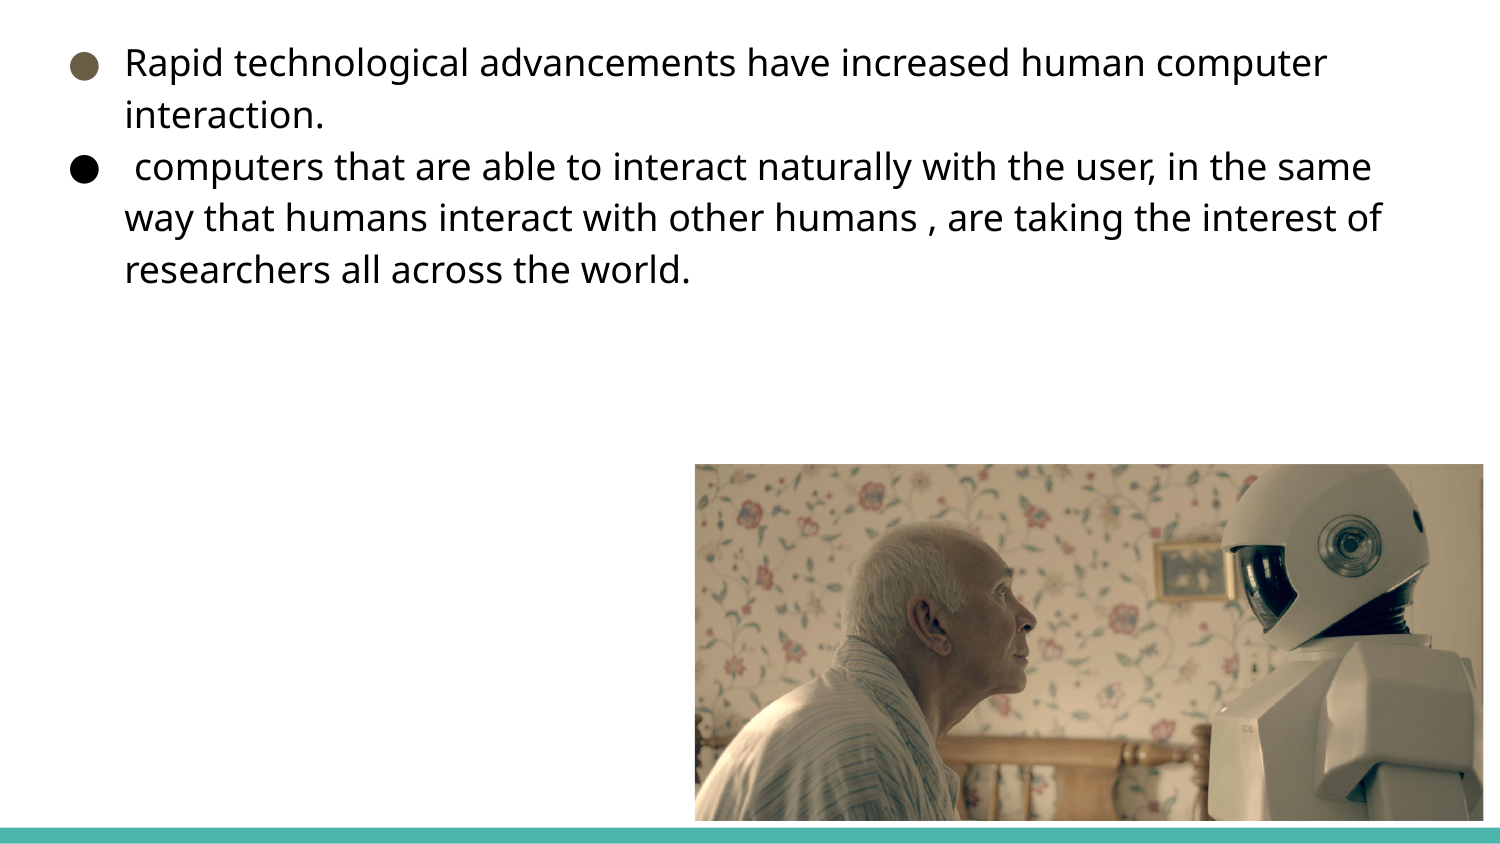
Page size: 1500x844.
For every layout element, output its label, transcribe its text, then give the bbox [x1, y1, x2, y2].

list Rapid technological advancements have increased human computer interaction. . computers that are able to interact naturally with the user, in the same way that humans interact with other humans , are taking the interest of researchers all across the world. [34, 17, 1433, 514]
picture [694, 464, 1484, 821]
